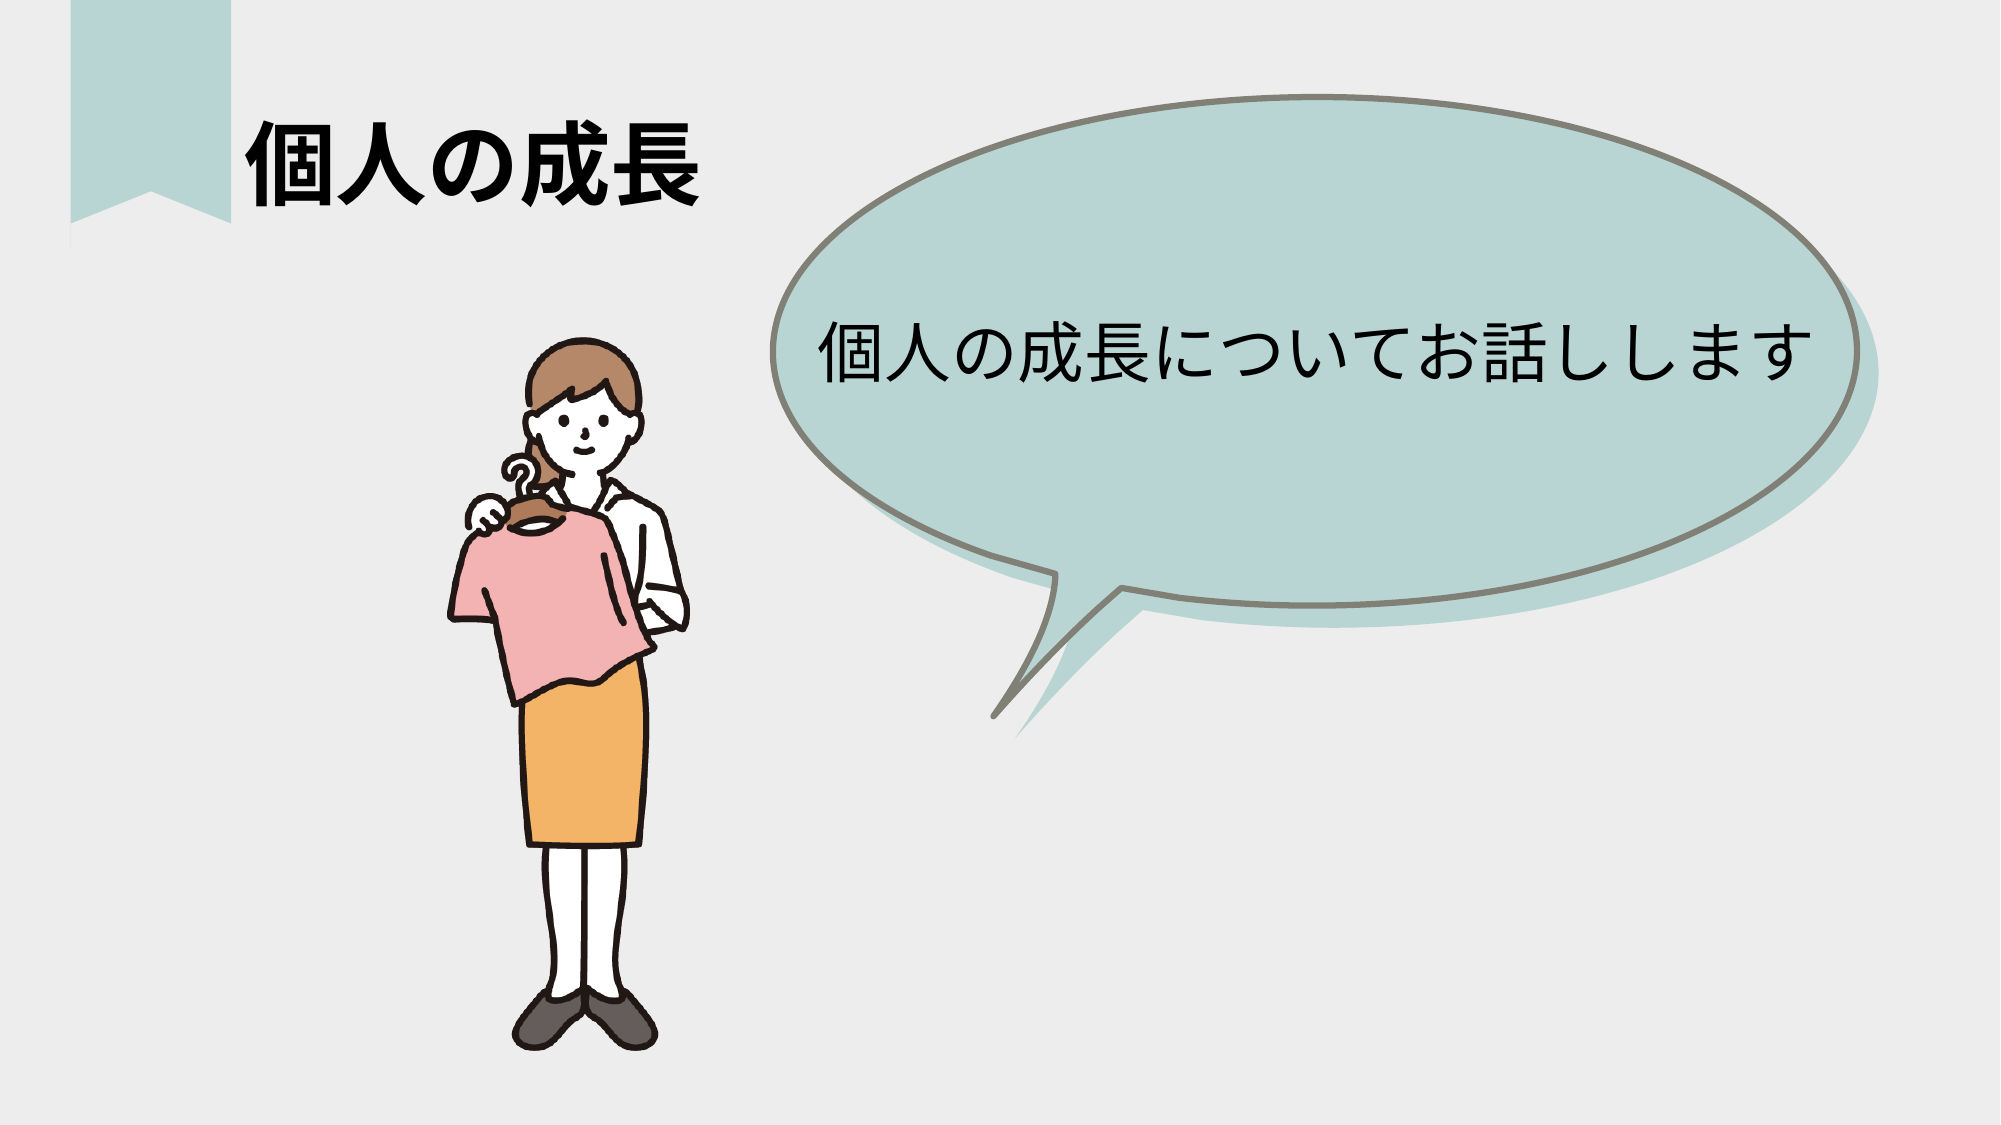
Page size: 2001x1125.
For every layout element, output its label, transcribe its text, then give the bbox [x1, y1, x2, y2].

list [447, 337, 690, 1052]
text_box [70, 0, 232, 250]
text_box [772, 97, 1848, 717]
title 個人の成長 [137, 59, 1863, 278]
text_box [1820, 257, 1858, 303]
text_box [1014, 398, 1876, 739]
text_box 個人の成長についてお話しします [802, 303, 2000, 398]
text_box [836, 473, 1055, 590]
